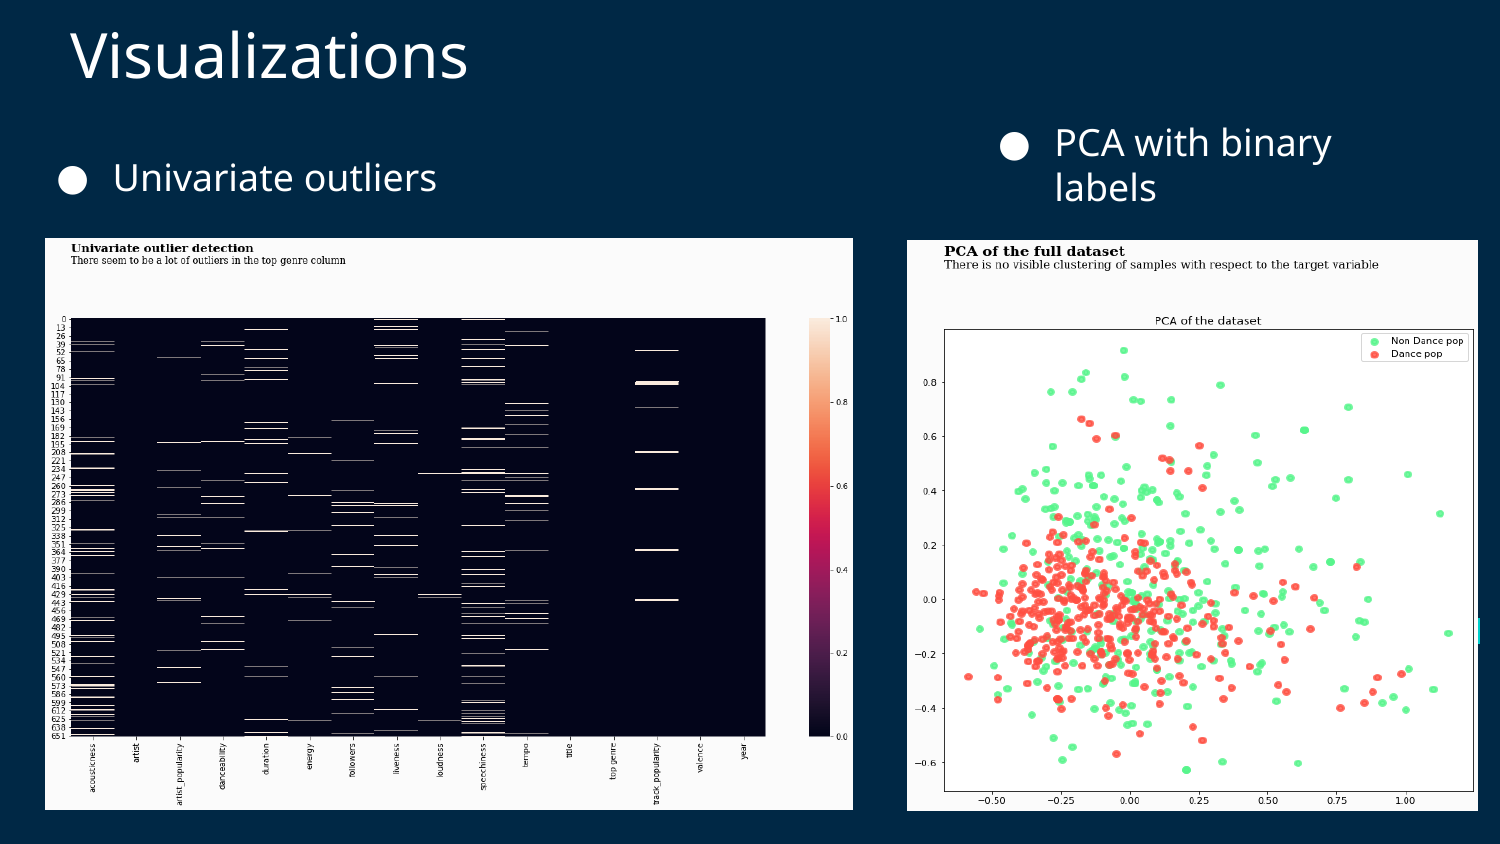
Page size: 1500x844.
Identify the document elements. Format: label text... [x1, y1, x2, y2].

list Univariate outliers [22, 138, 603, 208]
picture [44, 238, 853, 810]
title Visualizations [55, 11, 496, 107]
text_box PCA with binary labels [964, 104, 1414, 174]
picture [907, 239, 1478, 812]
